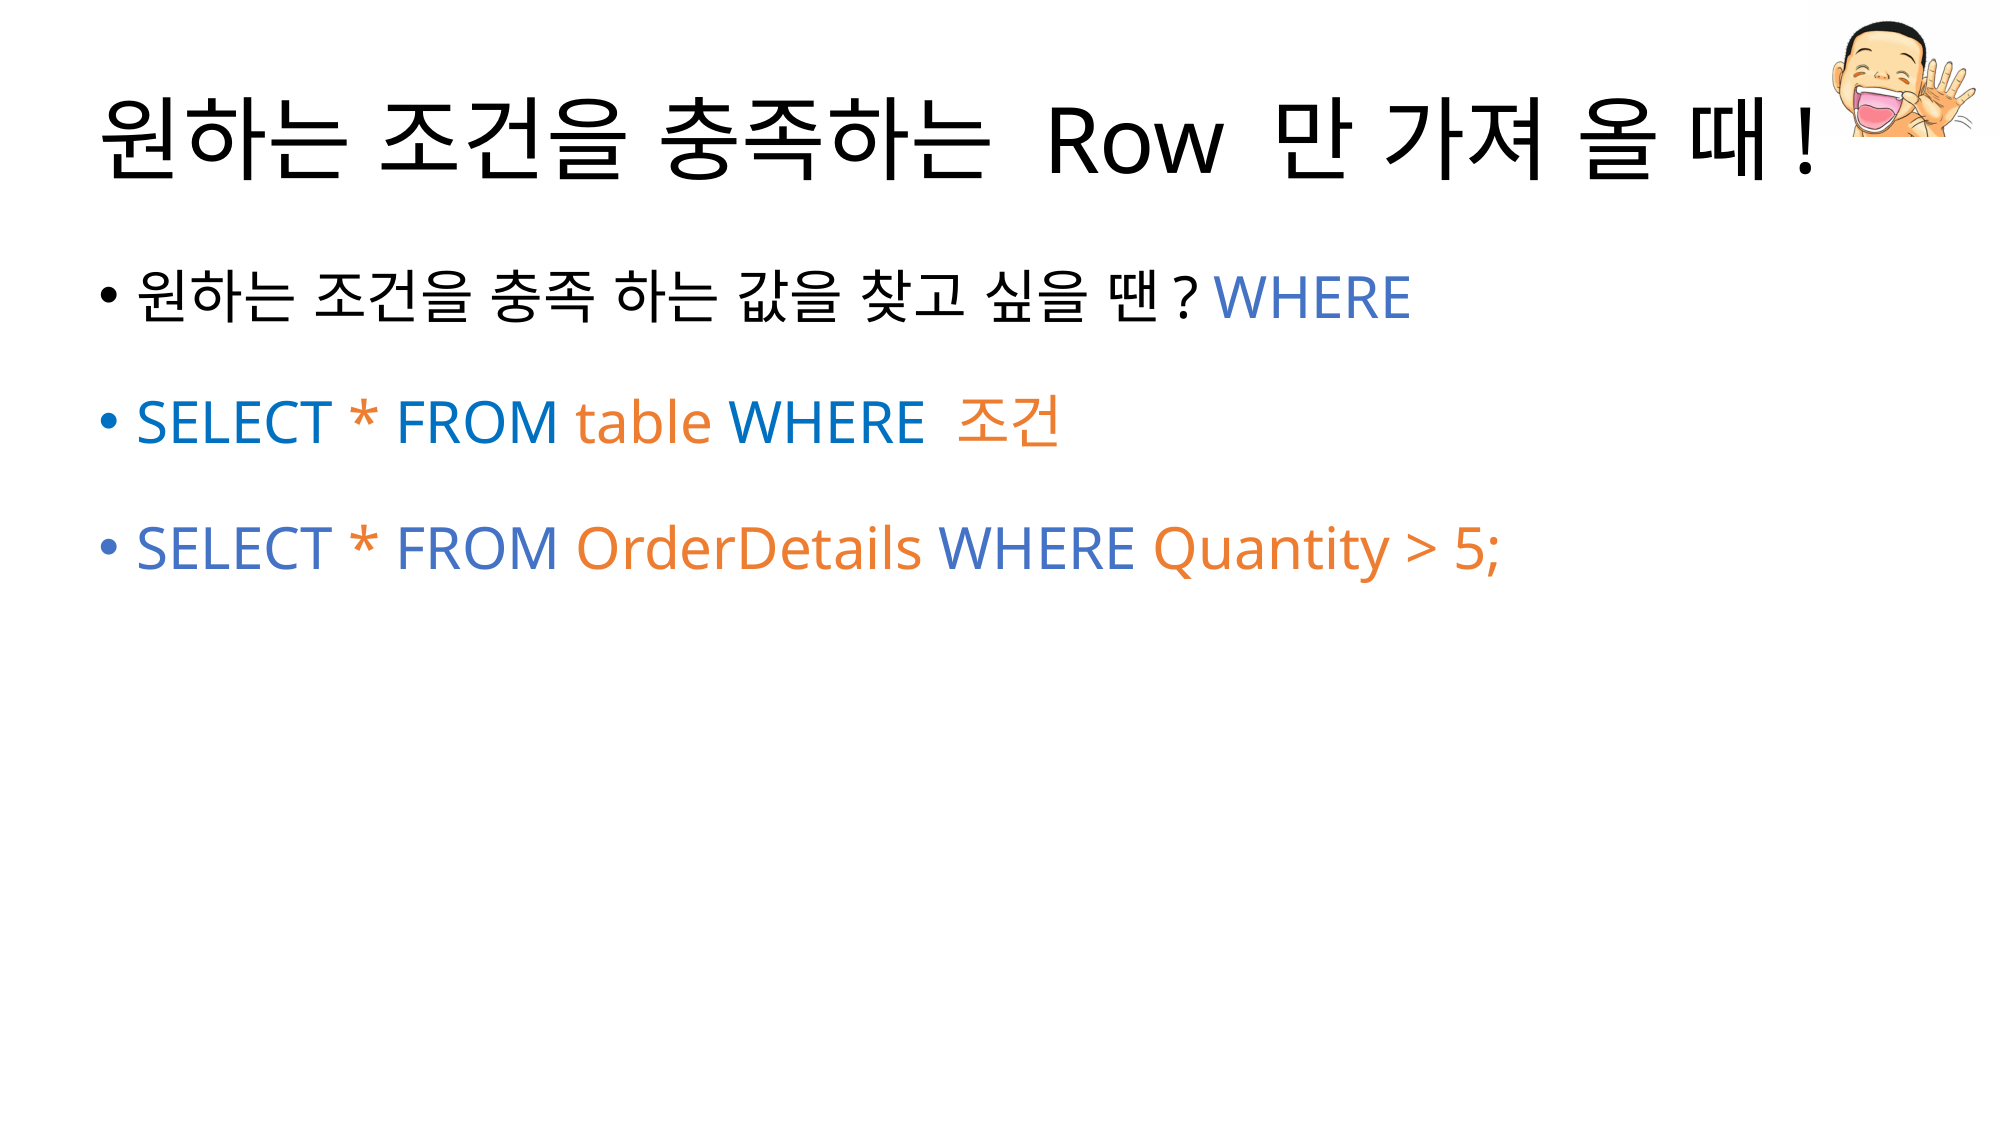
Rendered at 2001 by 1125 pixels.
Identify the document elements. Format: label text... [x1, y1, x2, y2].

list 원하는 조건을 충족 하는 값을 찾고 싶을 땐? WHERE SELECT * FROM table WHERE 조건 SELECT * FROM OrderDetails WHERE Quantity > 5; [83, 217, 1931, 1125]
title 원하는 조건을 충족하는 Row 만 가져 올 때! [83, 0, 1931, 217]
picture [1931, 0, 2000, 137]
